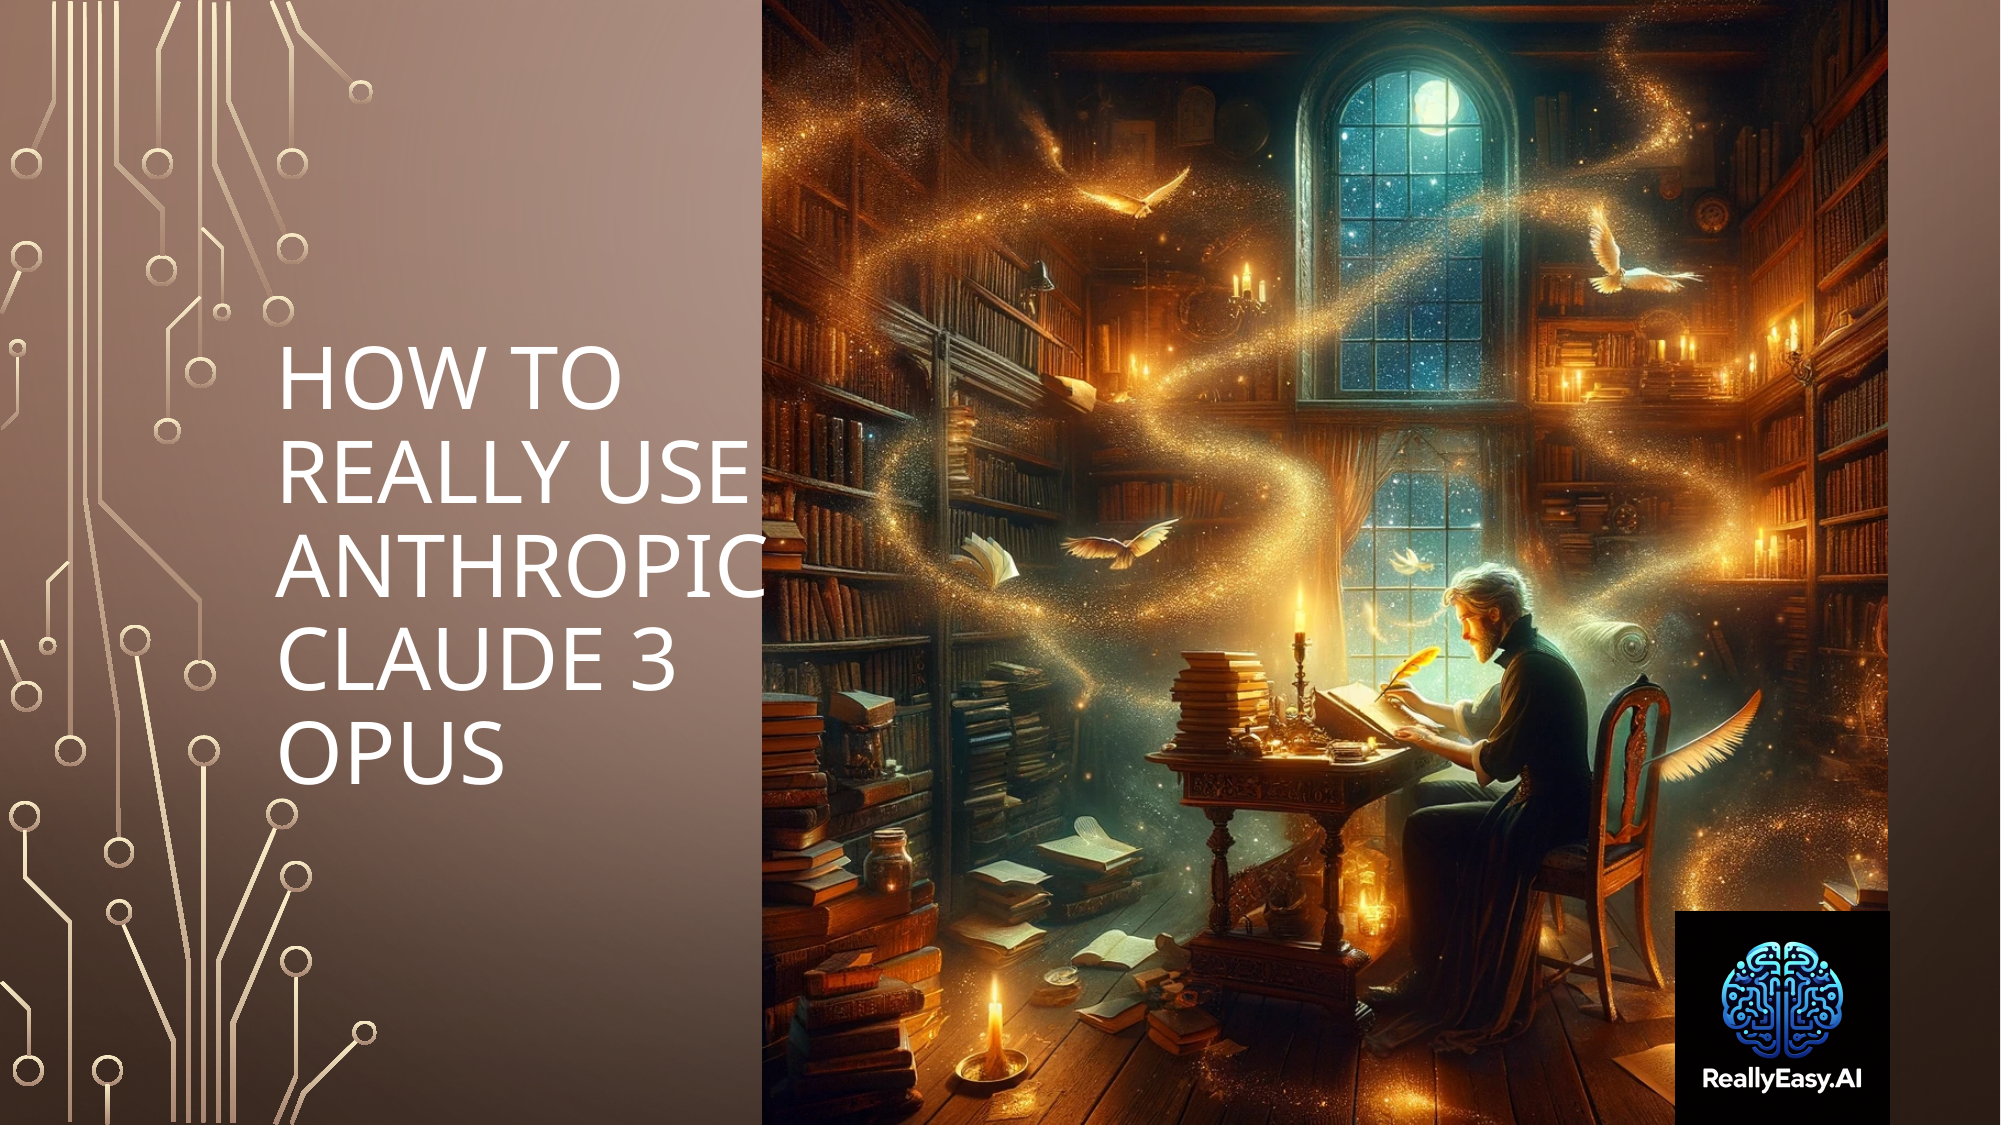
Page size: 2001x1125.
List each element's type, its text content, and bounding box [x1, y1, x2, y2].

picture [762, 0, 1890, 1125]
title How to really use Anthropic Claude 3 Opus [260, 326, 762, 811]
